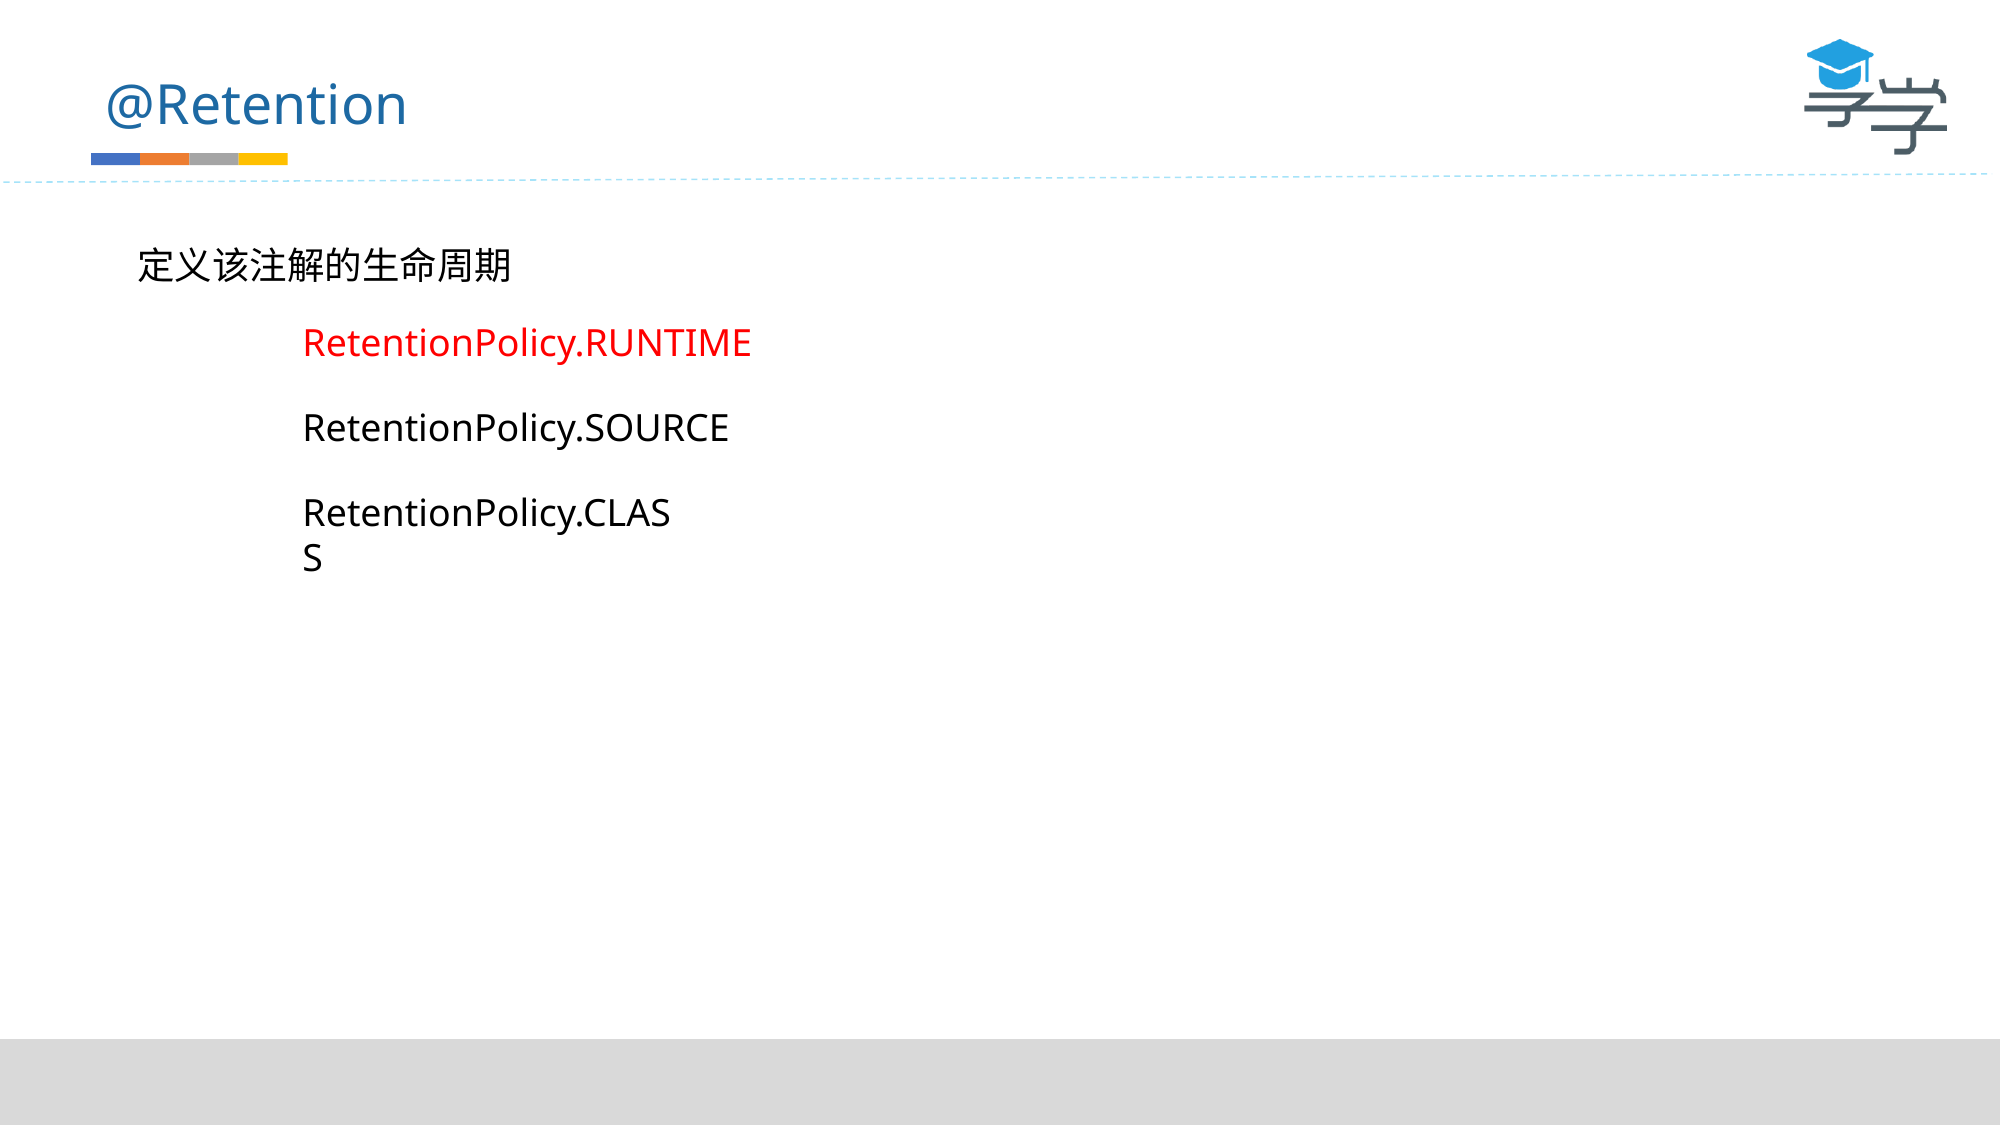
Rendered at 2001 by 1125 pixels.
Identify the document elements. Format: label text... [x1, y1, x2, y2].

text_box RetentionPolicy.SOURCE [287, 396, 831, 457]
picture [1799, 20, 1952, 173]
text_box @Retention [91, 61, 508, 144]
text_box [0, 173, 1993, 183]
text_box RetentionPolicy.CLASS [287, 481, 705, 586]
text_box RetentionPolicy.RUNTIME [287, 312, 835, 372]
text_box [90, 152, 288, 166]
text_box 定义该注解的生命周期 [122, 234, 540, 295]
